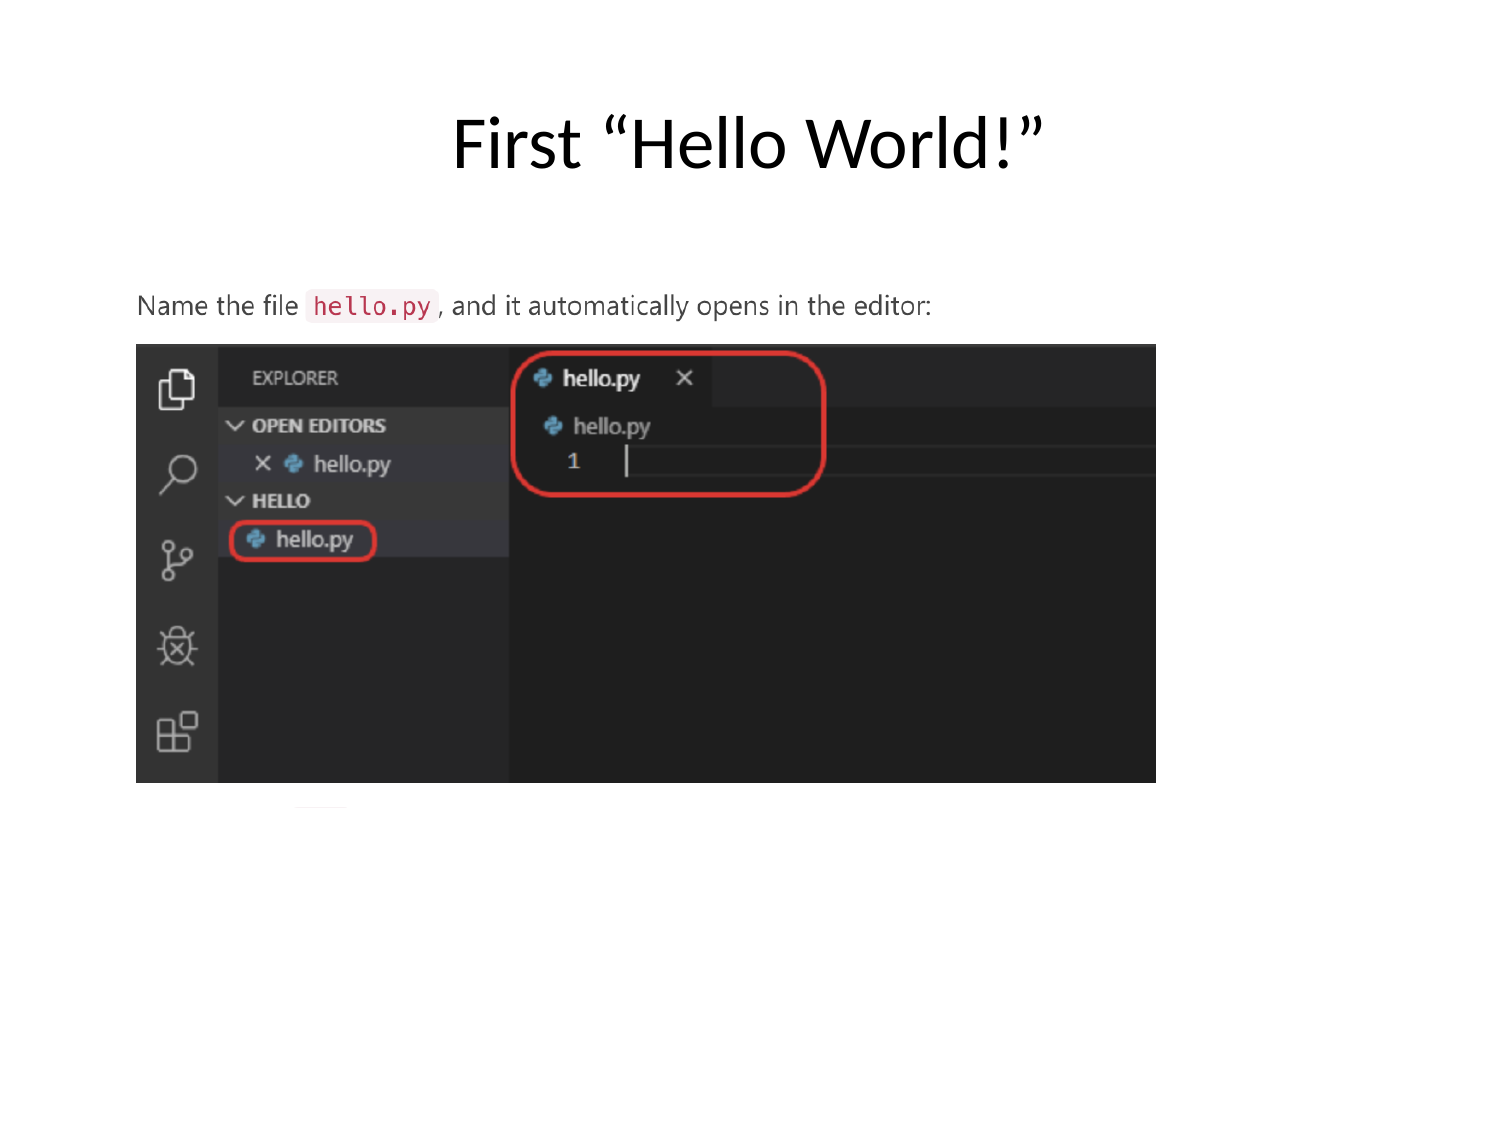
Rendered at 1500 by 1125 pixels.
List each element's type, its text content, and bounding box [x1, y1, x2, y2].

picture [124, 280, 1376, 809]
title First “Hello World!” [75, 45, 1425, 233]
